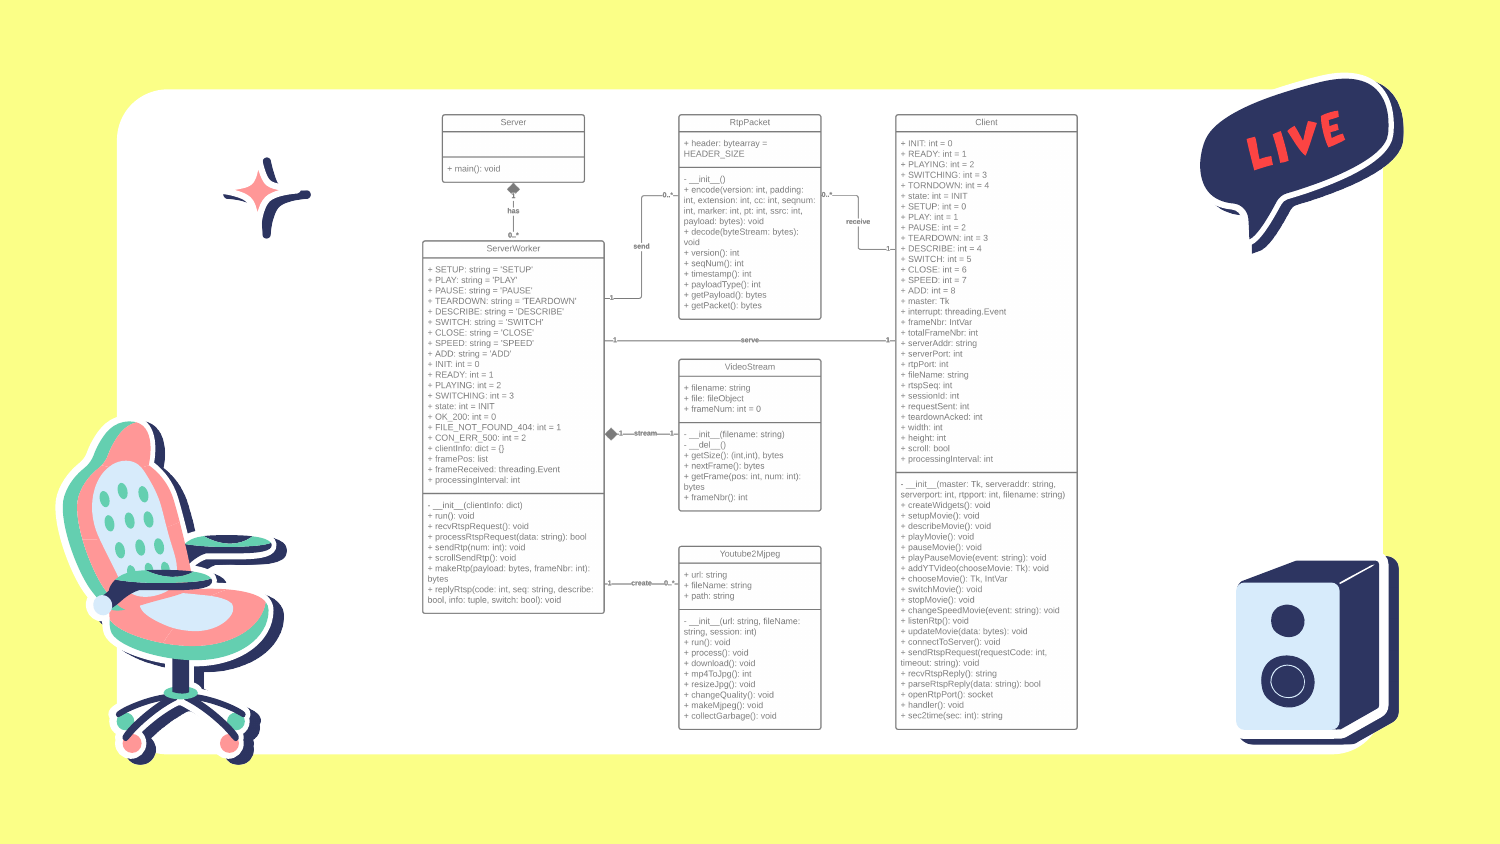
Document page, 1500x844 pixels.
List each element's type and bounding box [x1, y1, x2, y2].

text_box [216, 155, 298, 230]
text_box [1192, 72, 1395, 249]
text_box [51, 417, 275, 757]
text_box [1226, 550, 1389, 740]
picture [406, 98, 1094, 745]
